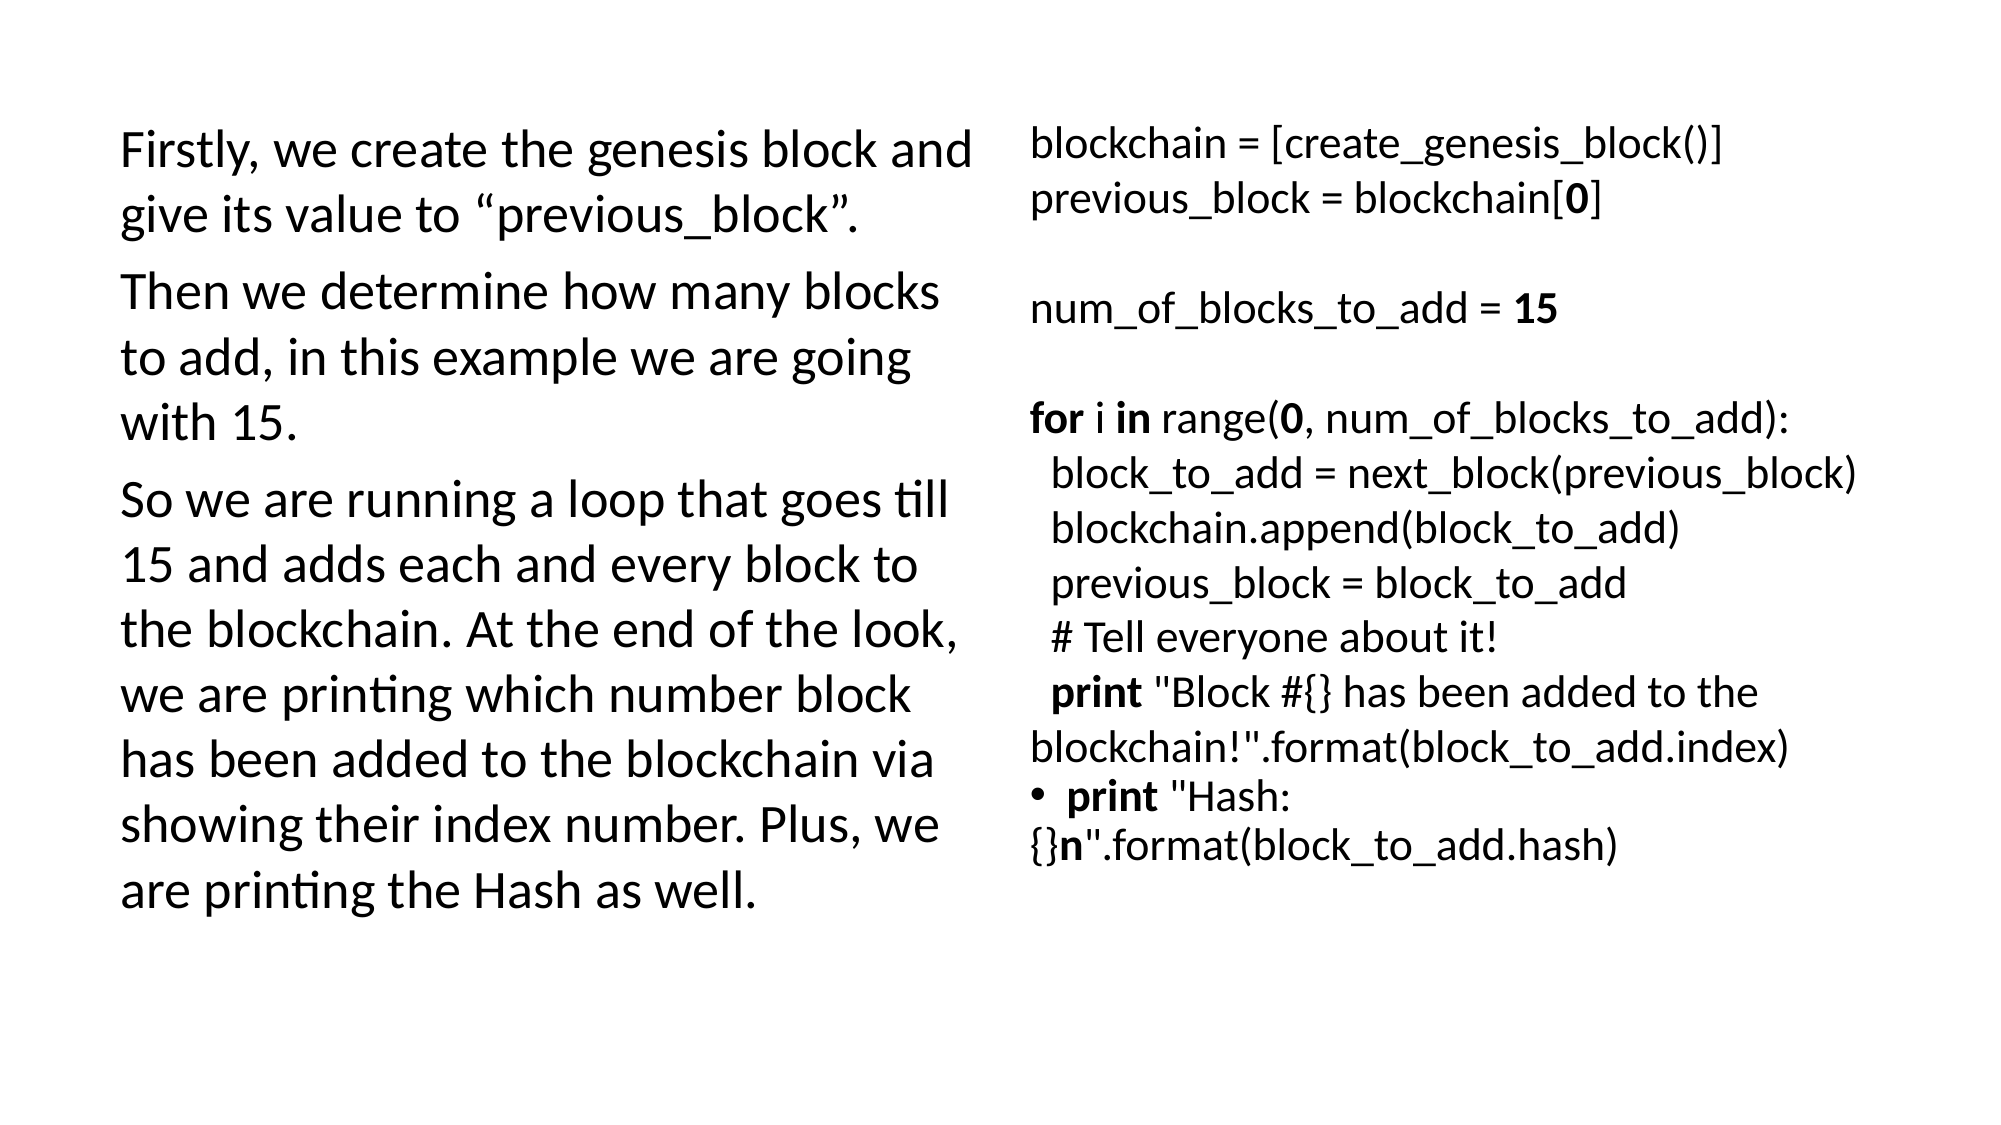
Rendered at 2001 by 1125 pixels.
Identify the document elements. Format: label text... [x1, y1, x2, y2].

text_box blockchain = [create_genesis_block()] previous_block = blockchain[0] num_of_blocks_to_add = 15 for i in range(0, num_of_blocks_to_add): block_to_add = next_block(previous_block) blockchain.append(block_to_add) previous_block = block_to_add # Tell everyone about it! print "Block #{} has been added to the blockchain!".format(block_to_add.index) print "Hash: {}n".format(block_to_add.hash) [1015, 105, 1895, 1020]
text_box Firstly, we create the genesis block and give its value to “previous_block”. Then we determine how many blocks to add, in this example we are going with 15. So we are running a loop that goes till 15 and adds each and every block to the blockchain. At the end of the look, we are printing which number block has been added to the blockchain via showing their index number. Plus, we are printing the Hash as well. [105, 105, 1003, 1020]
